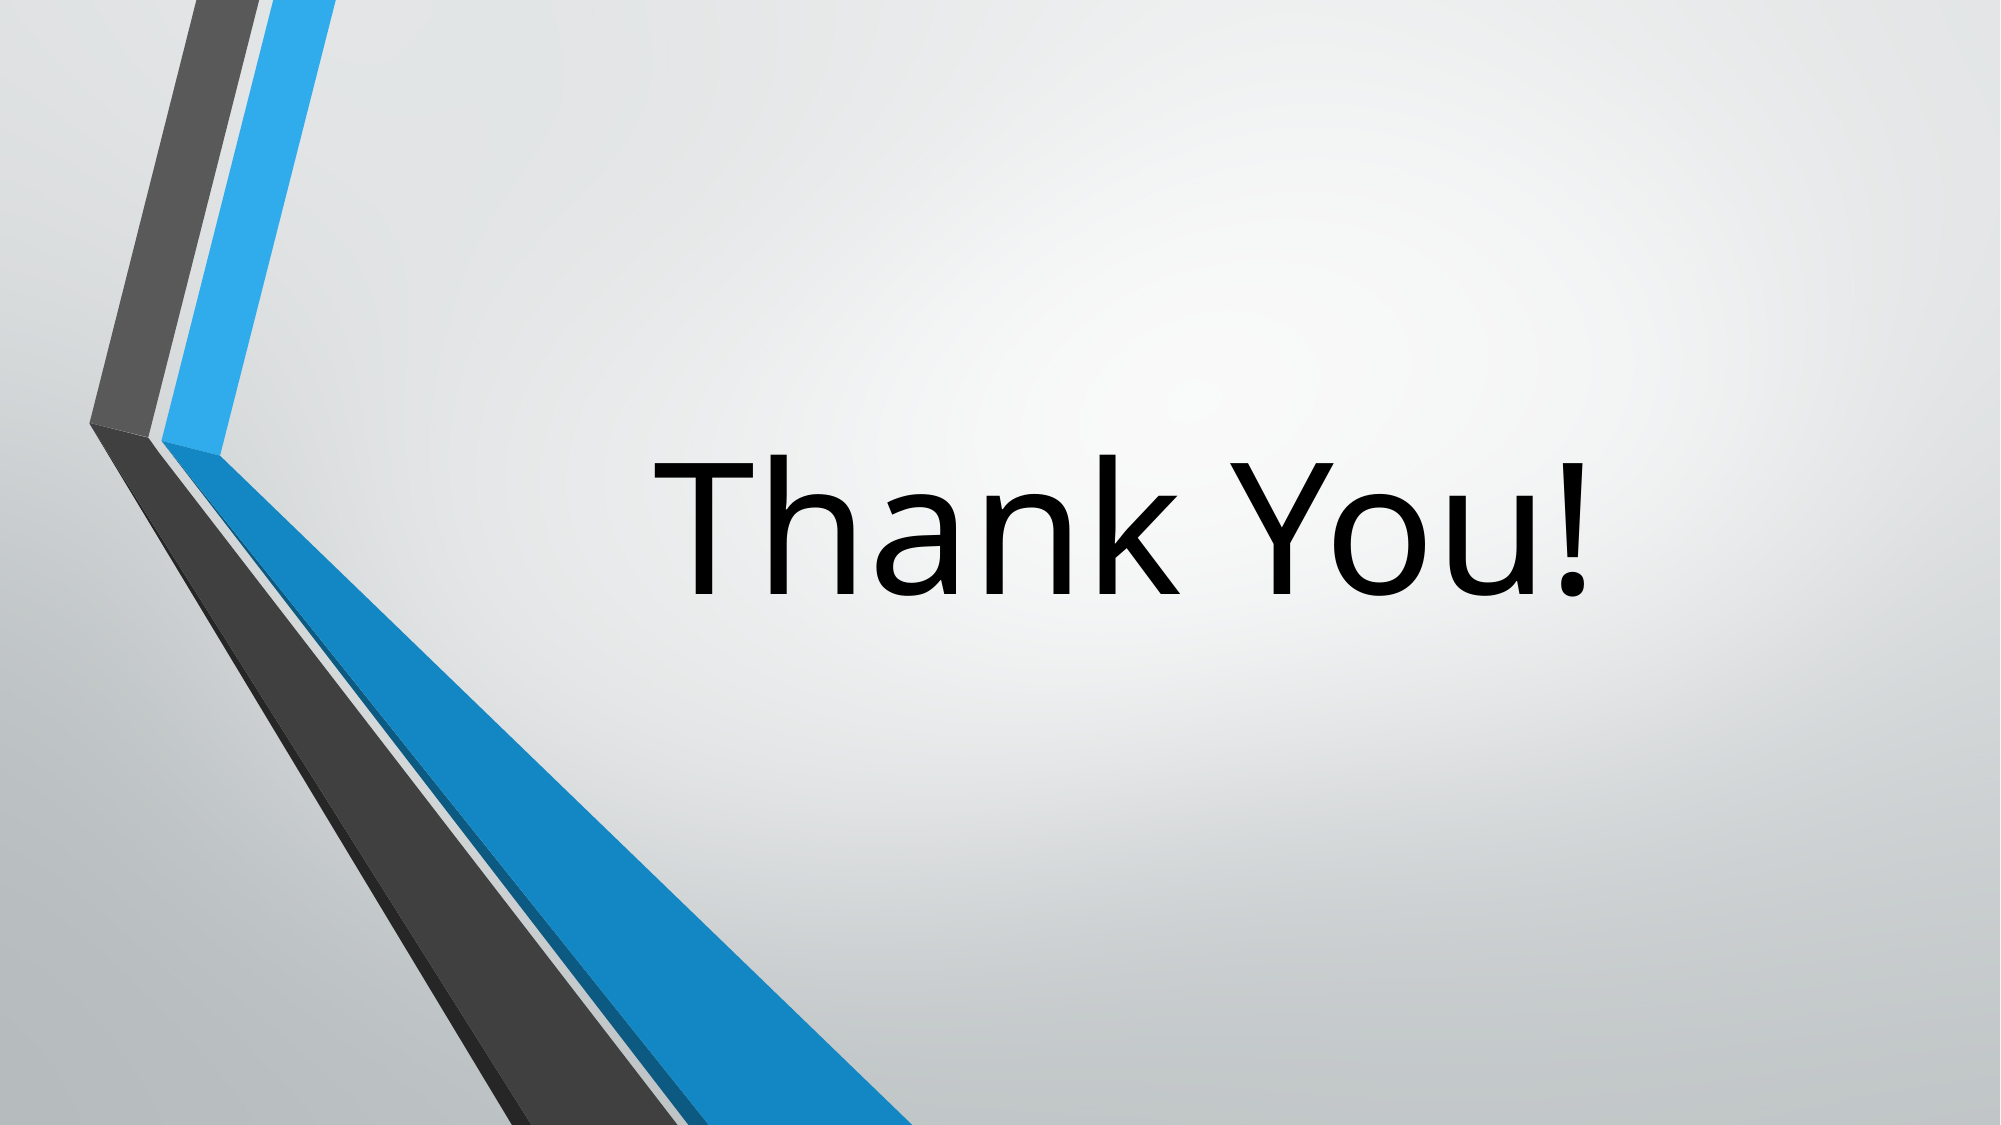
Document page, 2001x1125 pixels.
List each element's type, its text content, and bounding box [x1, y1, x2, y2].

title Thank You! [206, 209, 1614, 639]
